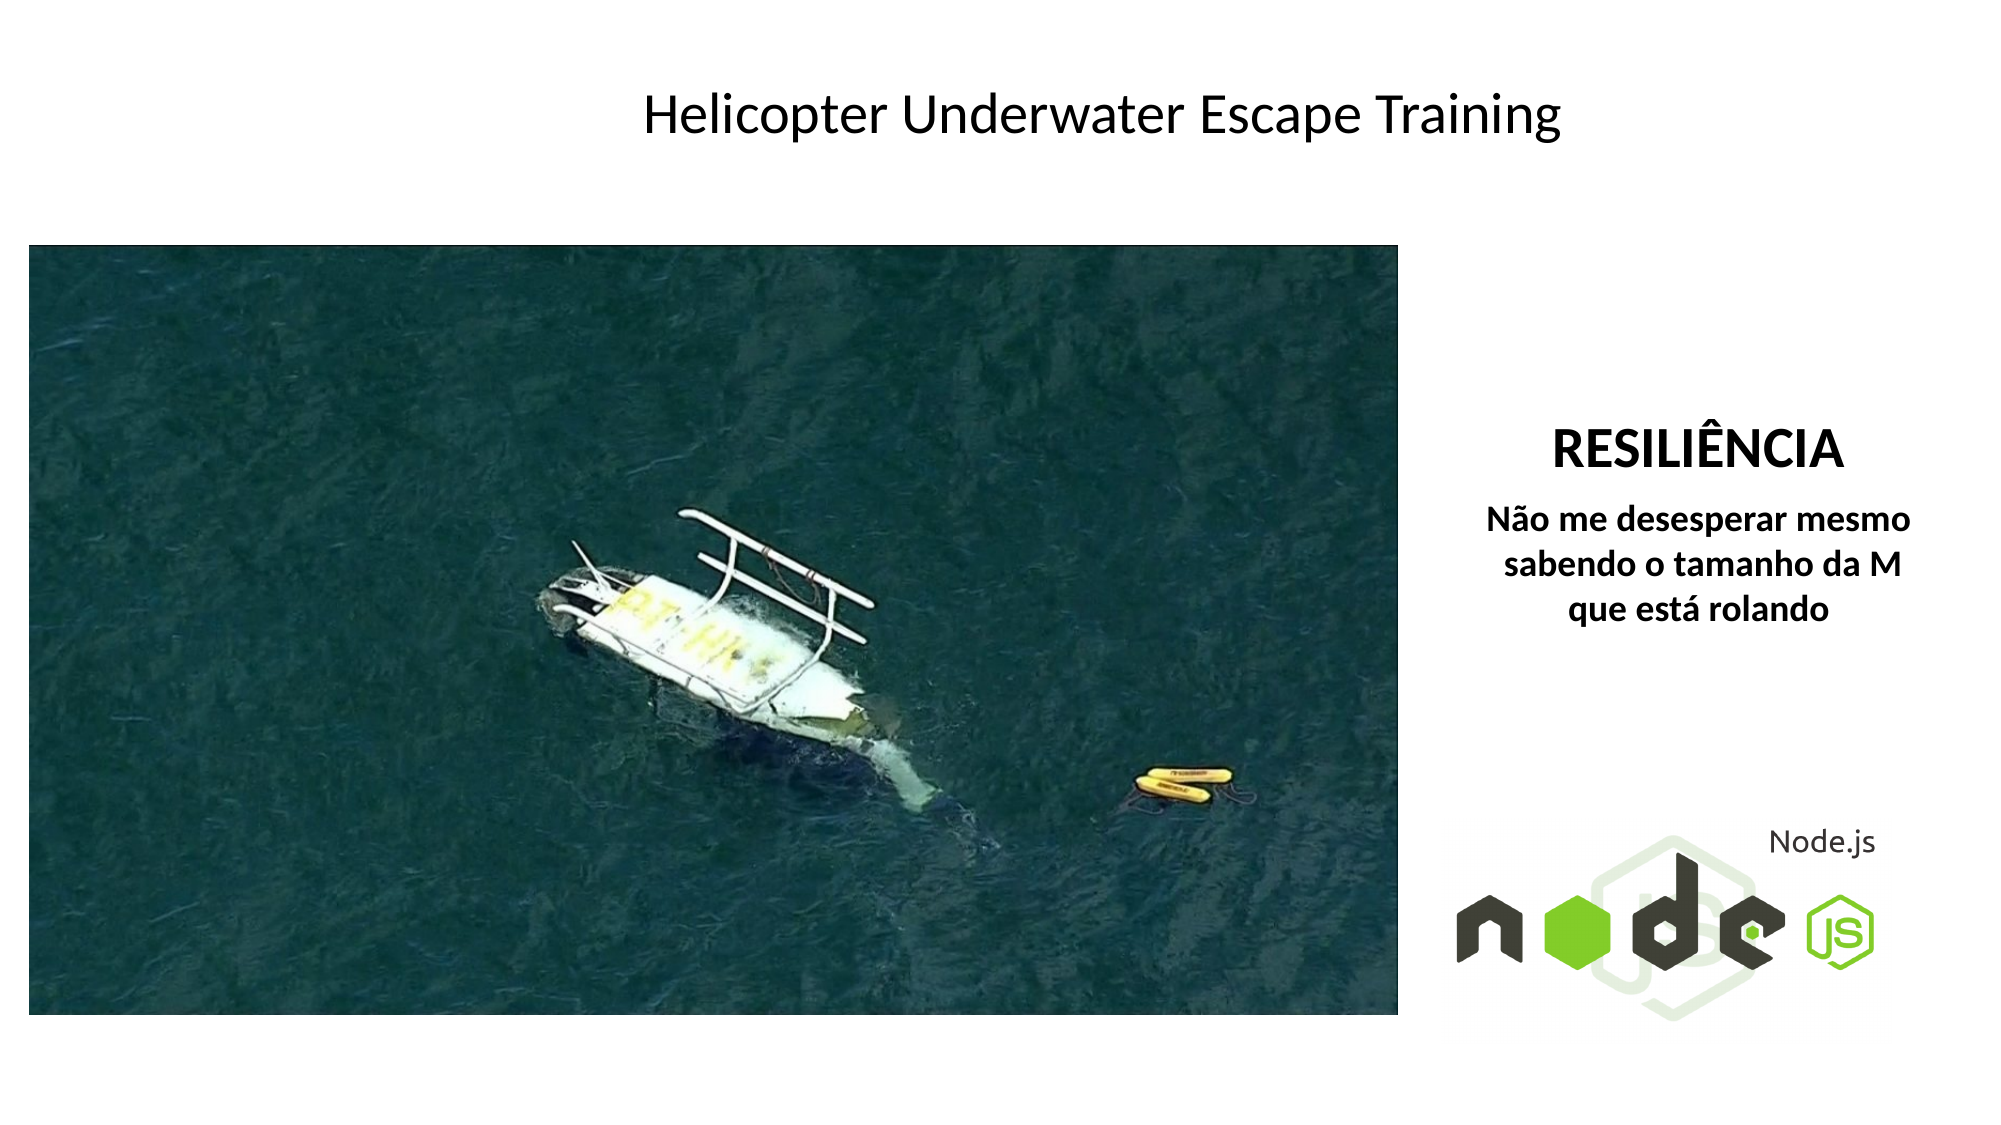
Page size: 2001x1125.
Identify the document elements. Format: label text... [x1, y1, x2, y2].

text_box Helicopter Underwater Escape Training [615, 67, 1591, 153]
picture [1440, 818, 1892, 1044]
picture [29, 244, 1398, 1015]
text_box Não me desesperar mesmo sabendo o tamanho da M que está rolando [1402, 487, 2000, 637]
text_box RESILIÊNCIA [1474, 401, 1924, 487]
